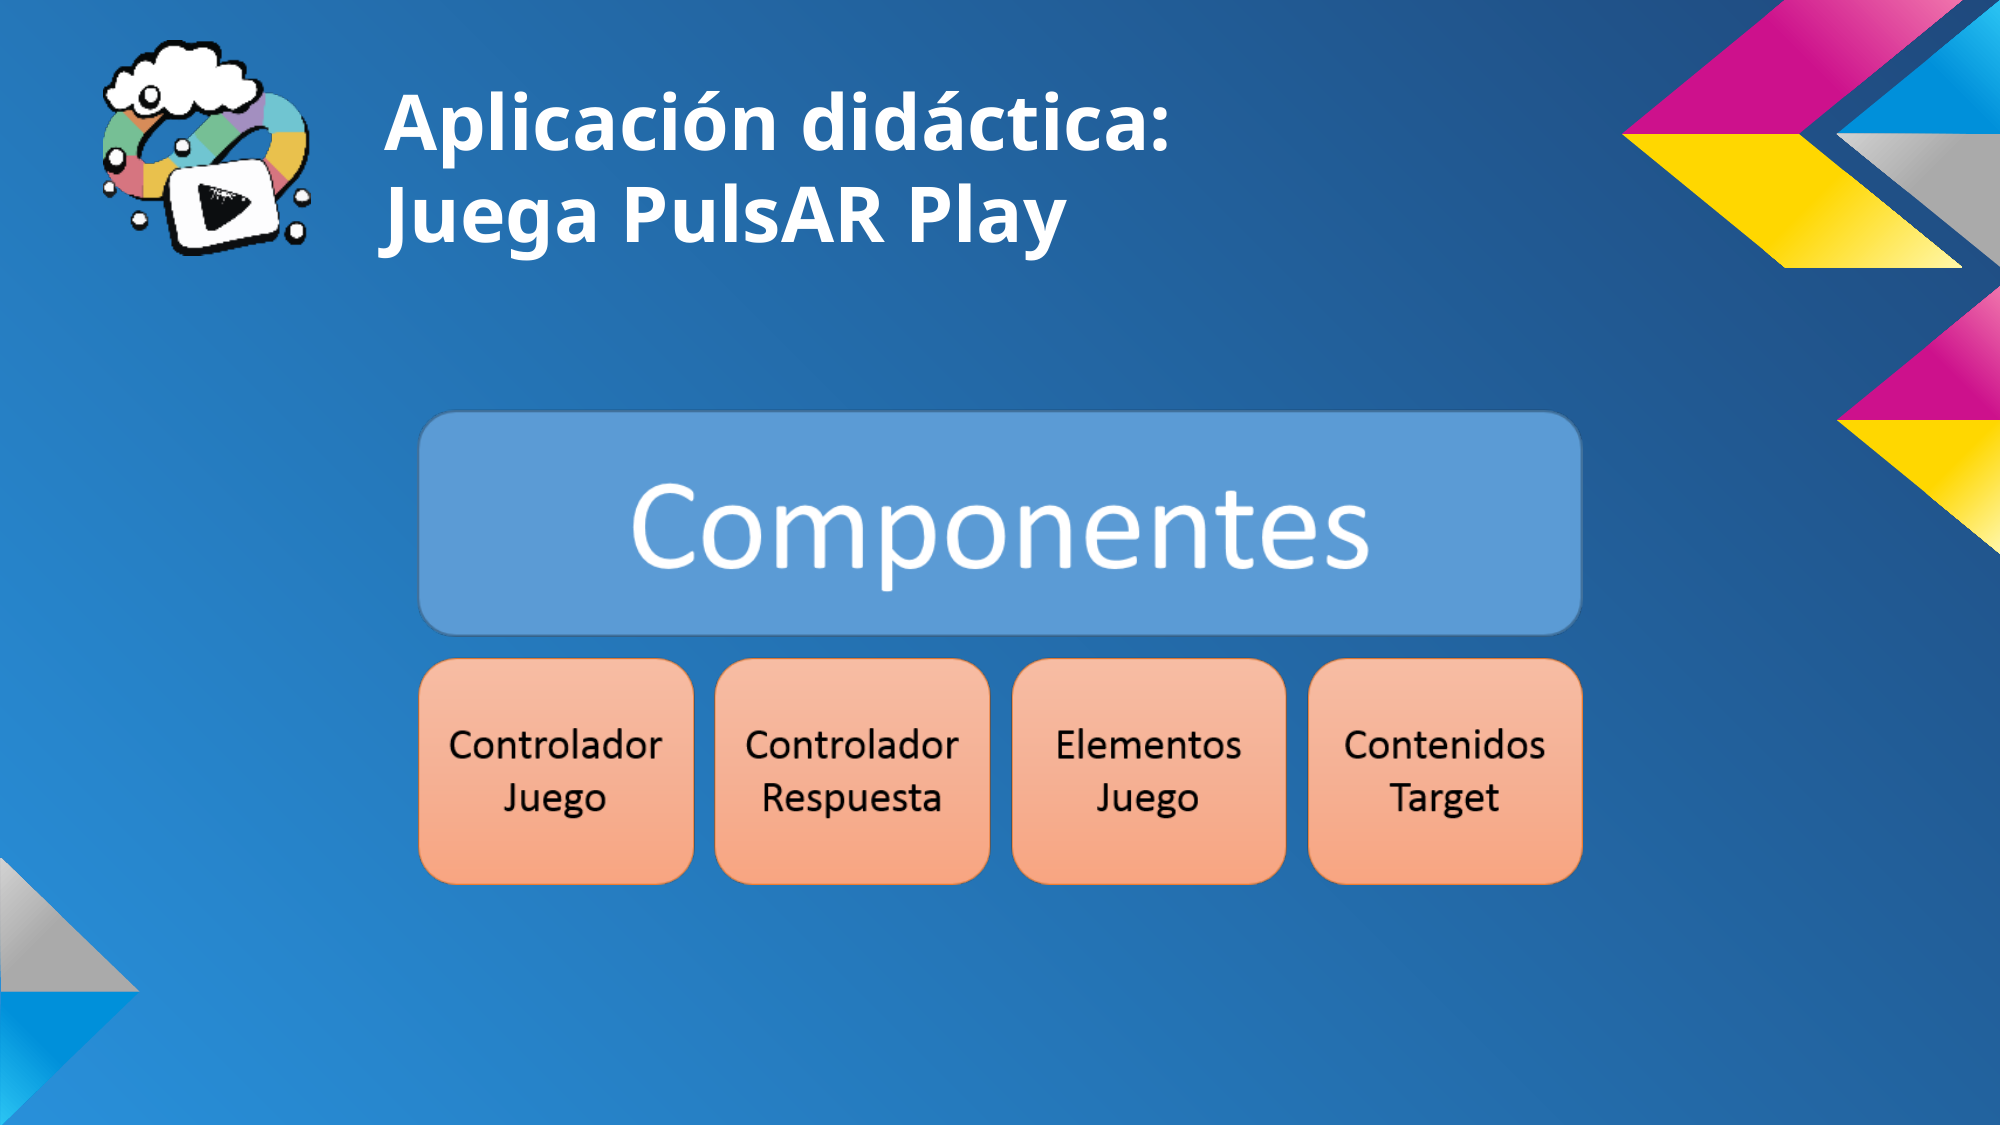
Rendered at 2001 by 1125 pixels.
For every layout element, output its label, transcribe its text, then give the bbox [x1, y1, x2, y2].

text_box Aplicación didáctica: Juega PulsAR Play [364, 53, 1610, 282]
picture [417, 402, 1583, 886]
picture [103, 40, 312, 256]
